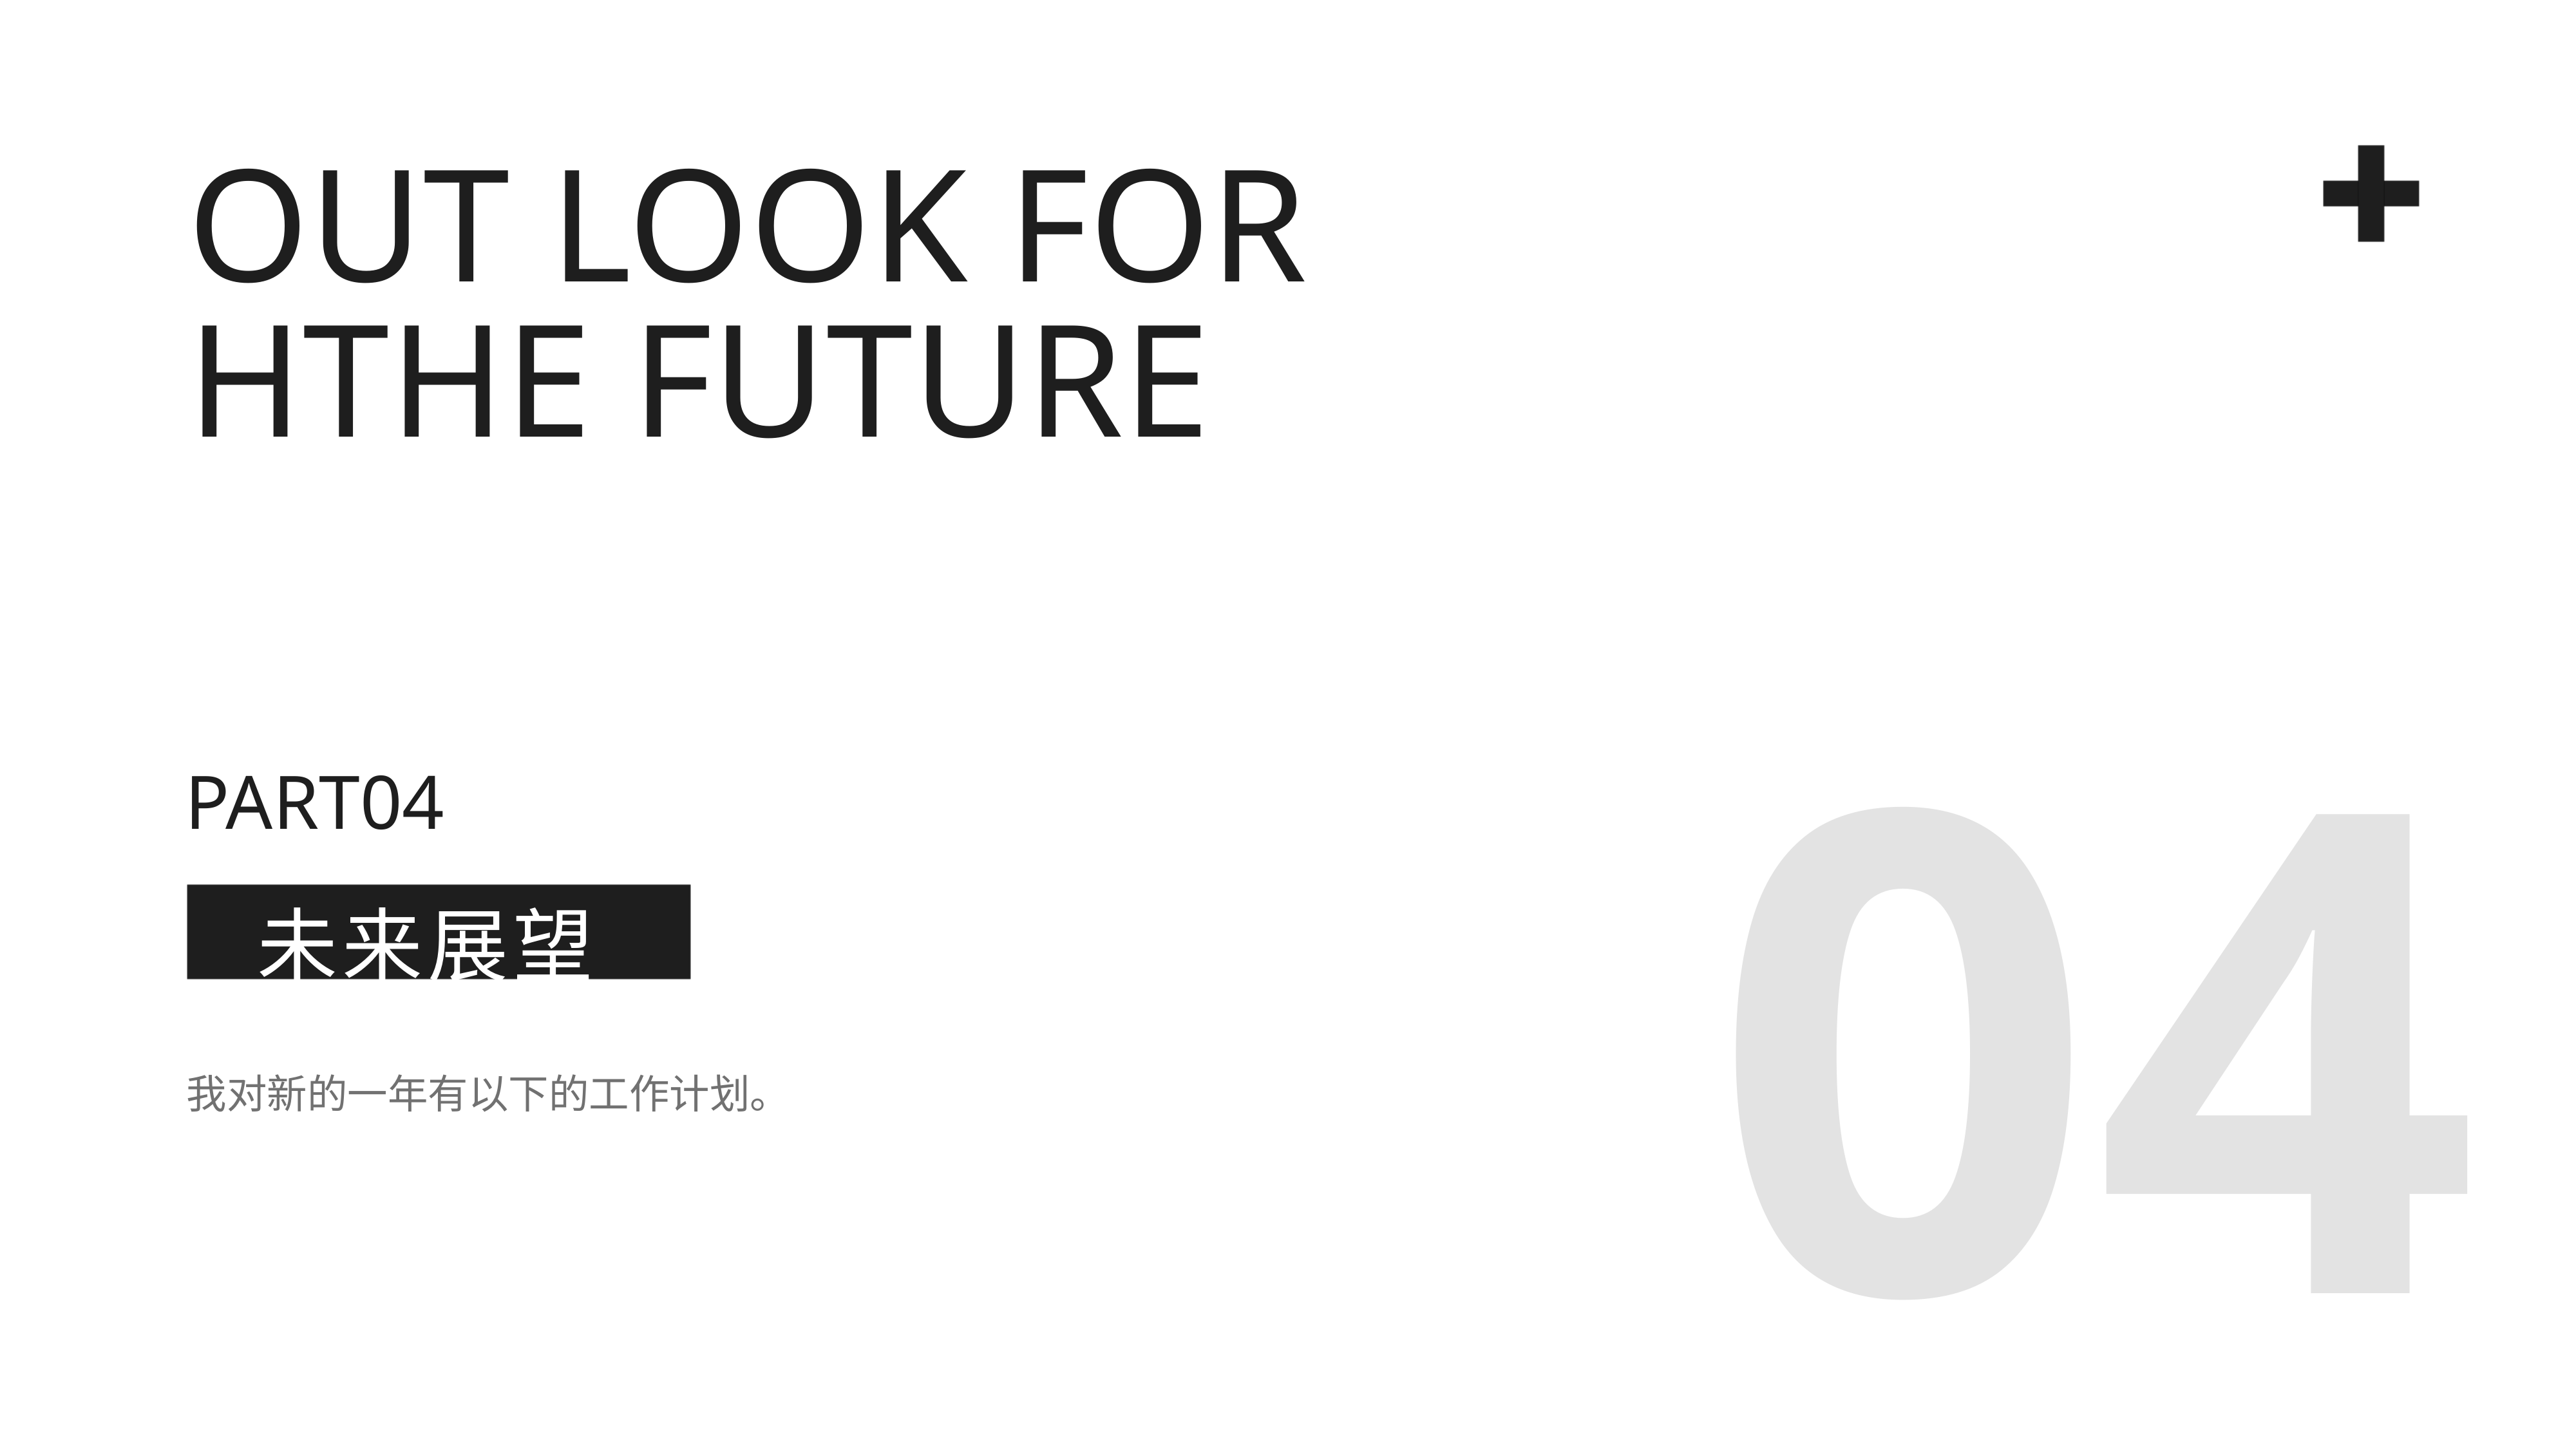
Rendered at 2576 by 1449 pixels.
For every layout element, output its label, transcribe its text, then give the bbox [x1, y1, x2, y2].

text_box OUT LOOK FOR HTHE FUTURE [178, 153, 1561, 491]
text_box 未来展望 [247, 867, 882, 988]
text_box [2320, 143, 2421, 243]
picture [185, 882, 693, 981]
text_box 04 [1384, 618, 2489, 1430]
text_box PART04 [175, 750, 740, 840]
text_box 我对新的一年有以下的工作计划。 [176, 1052, 1158, 1112]
